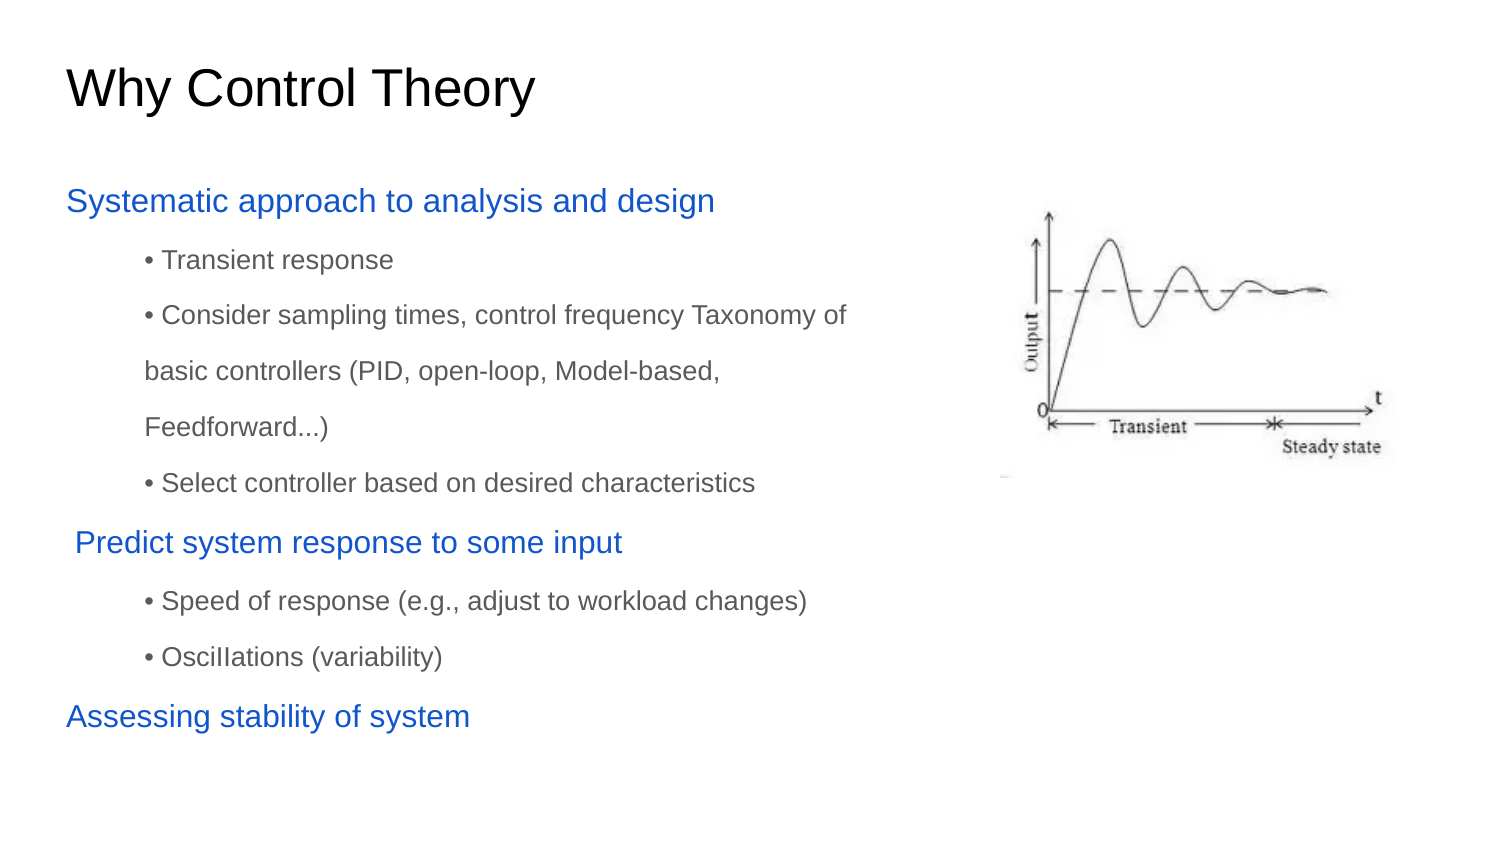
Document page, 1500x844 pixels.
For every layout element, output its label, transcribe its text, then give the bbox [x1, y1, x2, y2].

list Systematic approach to analysis and design • Transient response • Consider sampling times, control frequency Taxonomy of basic controllers (PID, open-loop, Model-based, Feedforward...) • Select controller based on desired characteristics Predict system response to some input • Speed of response (e.g., adjust to workload changes) • OsciIIations (variability) Assessing stability of system [51, 157, 1449, 750]
picture [1000, 165, 1395, 479]
title Why Control Theory [51, 37, 1449, 132]
